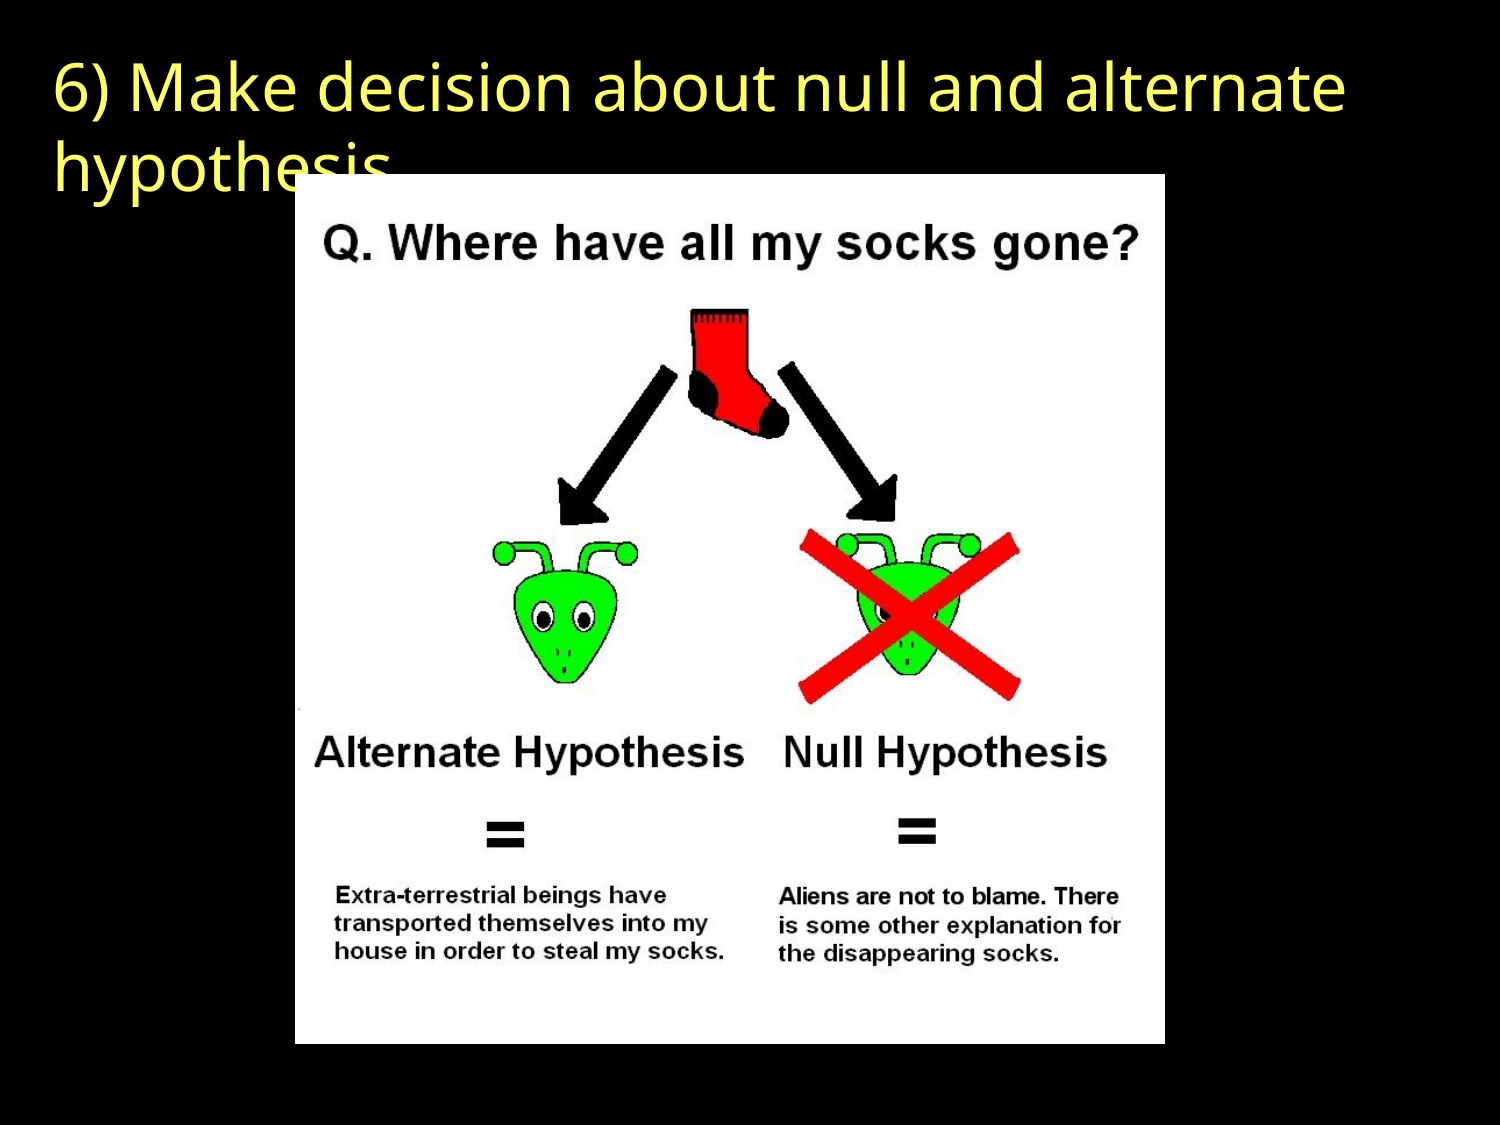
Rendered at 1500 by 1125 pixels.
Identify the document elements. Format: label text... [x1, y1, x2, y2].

text_box 6) Make decision about null and alternate hypothesis [37, 37, 1500, 134]
picture [295, 174, 1165, 1044]
